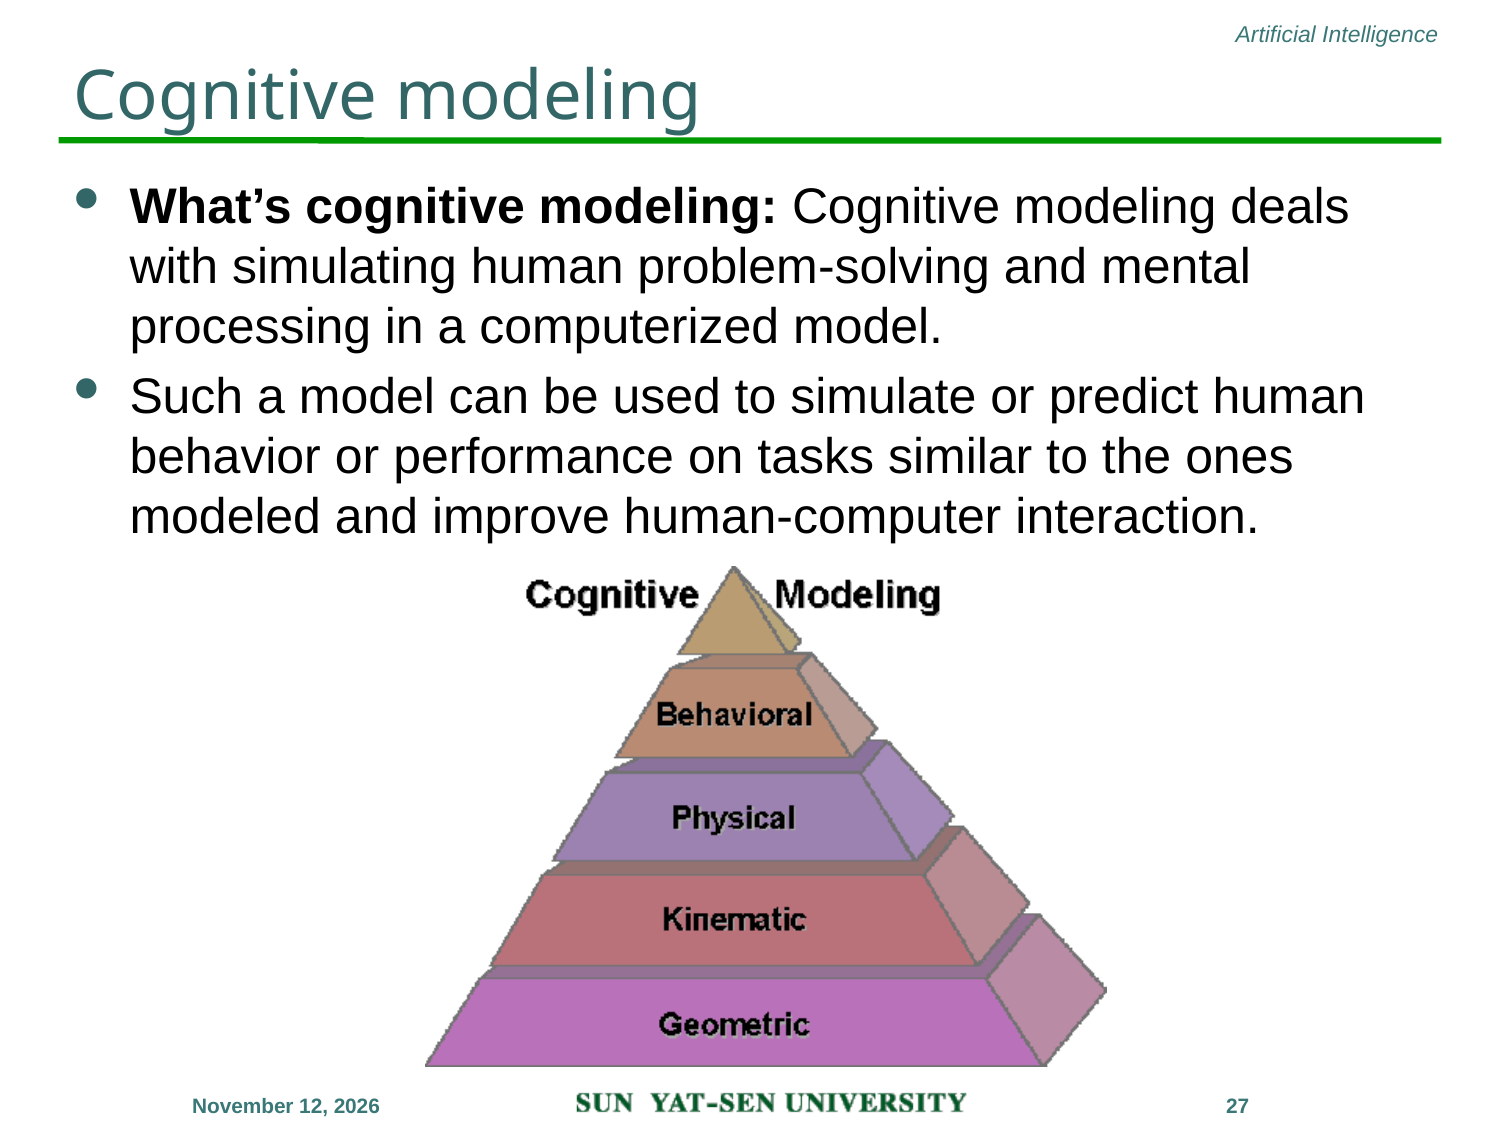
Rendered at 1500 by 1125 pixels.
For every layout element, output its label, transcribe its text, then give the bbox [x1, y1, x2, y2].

picture [566, 1079, 973, 1125]
picture [425, 566, 1108, 1067]
title Cognitive modeling [58, 35, 1442, 141]
text_box What’s cognitive modeling: Cognitive modeling deals with simulating human problem-solving and mental processing in a computerized model. Such a model can be used to simulate or predict human behavior or performance on tasks similar to the ones modeled and improve human-computer interaction. [58, 166, 1442, 1067]
